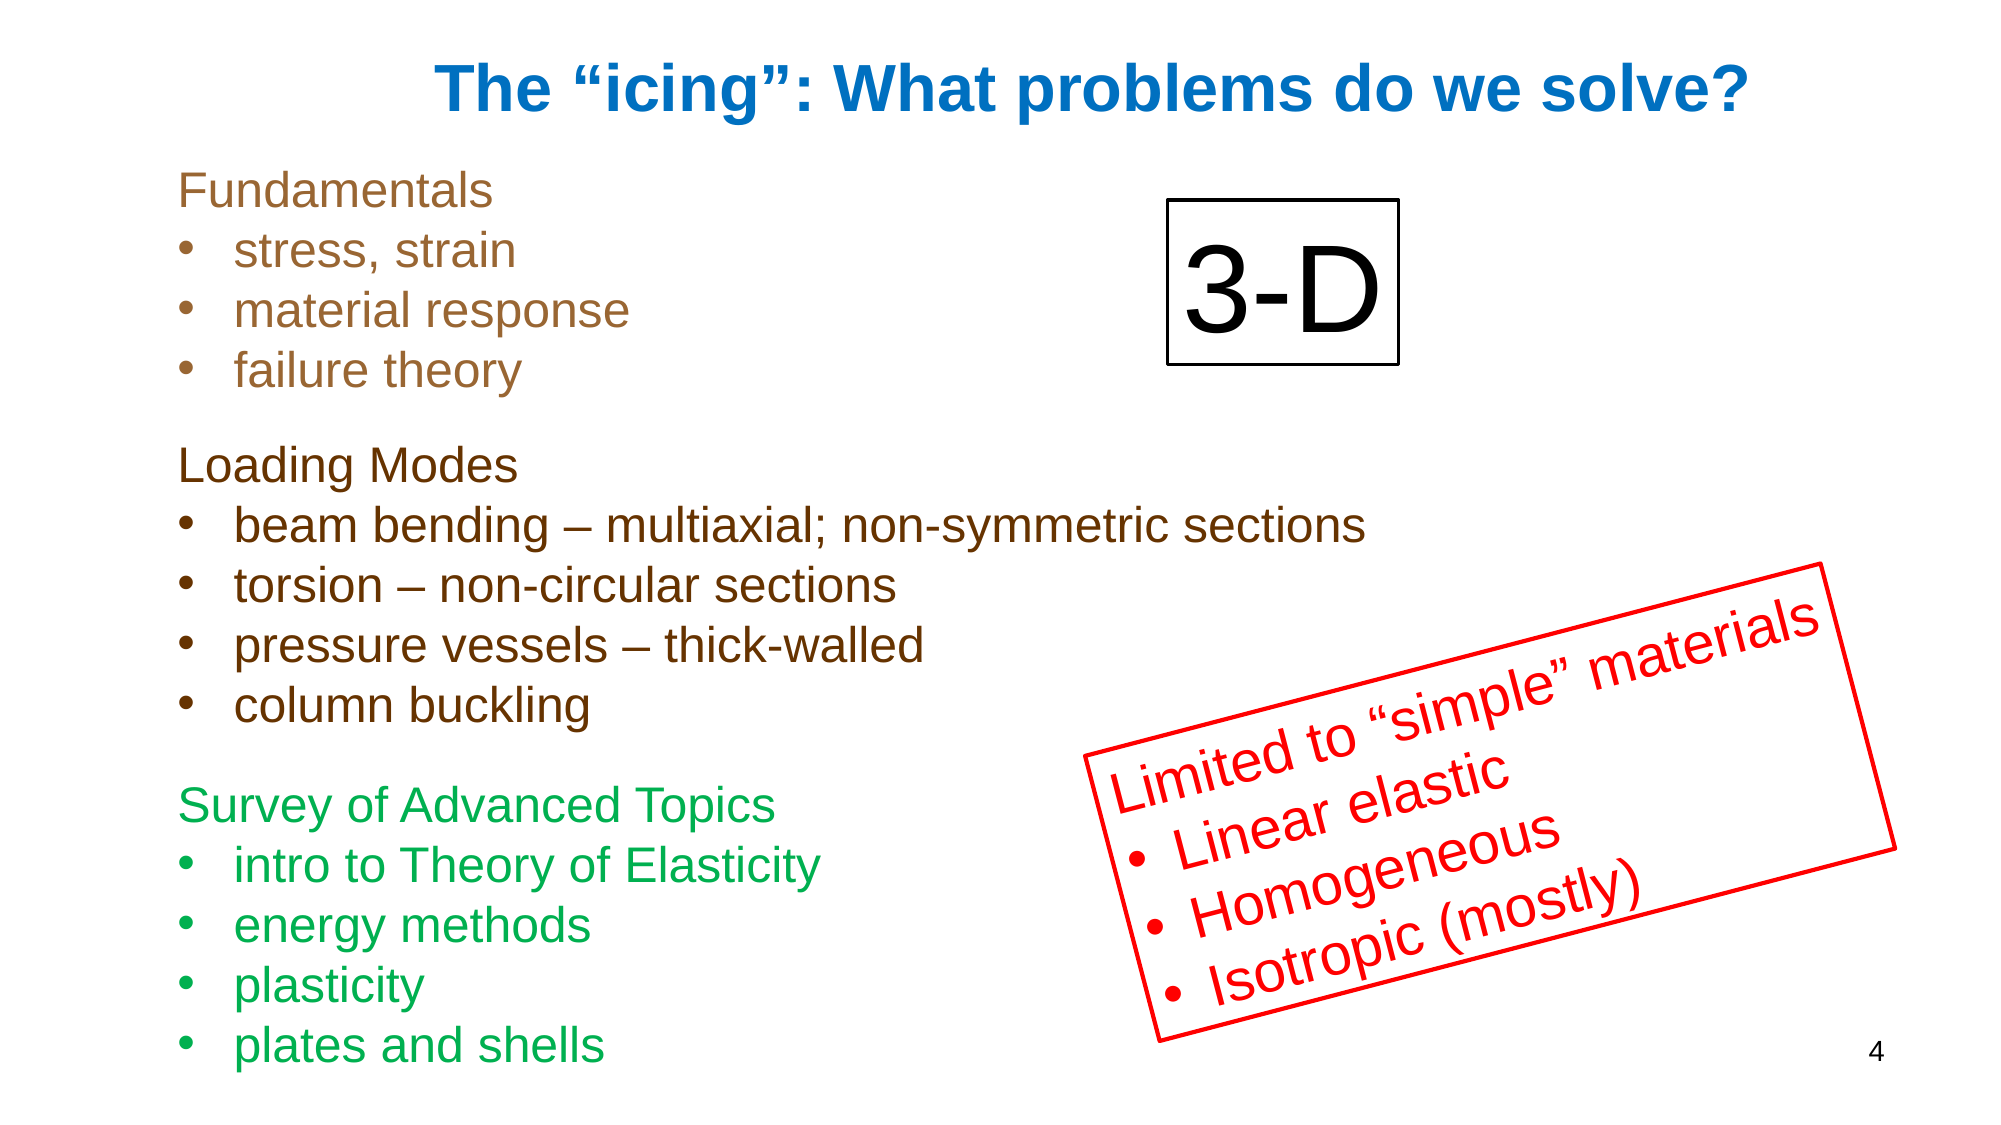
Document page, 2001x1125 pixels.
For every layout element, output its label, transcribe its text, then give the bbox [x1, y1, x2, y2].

slide_number 4 [1433, 1024, 1901, 1103]
text_box Survey of Advanced Topics intro to Theory of Elasticity energy methods plasticity plates and shells [162, 764, 1382, 1080]
text_box Loading Modes beam bending – multiaxial; non-symmetric sections torsion – non-circular sections pressure vessels – thick-walled column buckling [162, 424, 1407, 740]
text_box The “icing”: What problems do we solve? [337, 37, 1850, 138]
text_box Fundamentals stress, strain material response failure theory [162, 149, 1294, 405]
text_box 3-D [1167, 199, 1399, 365]
text_box Limited to “simple” materials Linear elastic Homogeneous Isotropic (mostly) [1085, 563, 1896, 1041]
